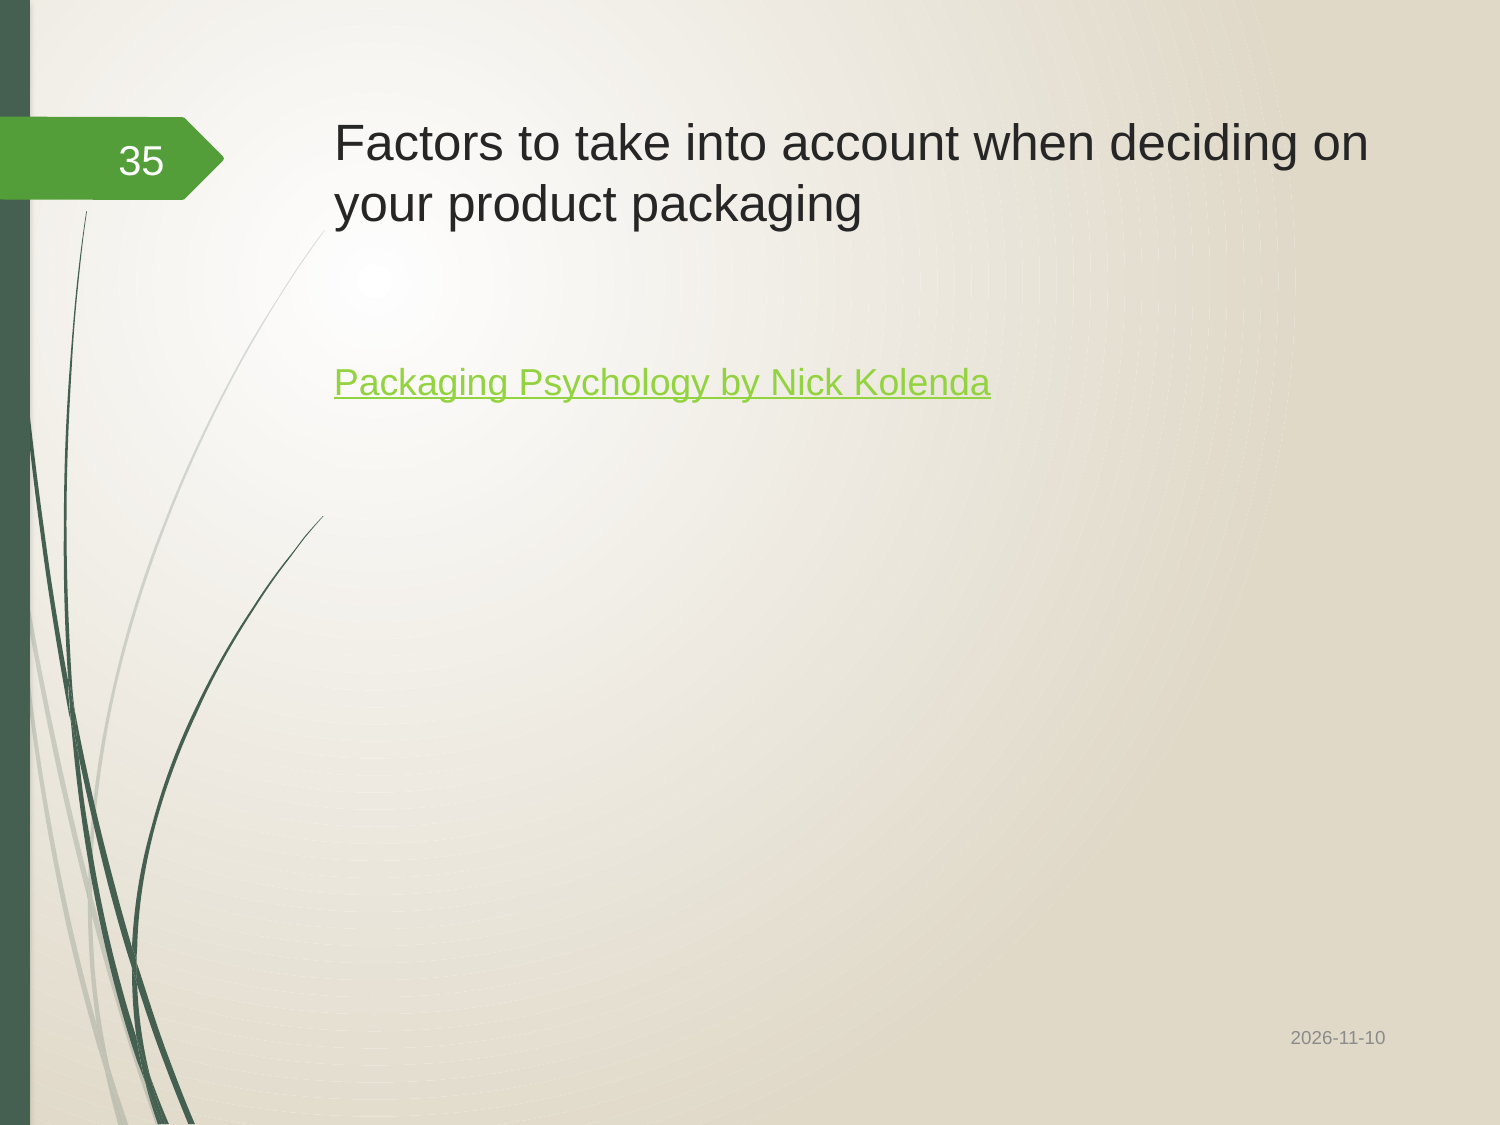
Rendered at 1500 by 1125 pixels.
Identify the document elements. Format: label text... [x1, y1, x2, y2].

slide_number 35 [83, 129, 180, 190]
title Factors to take into account when deciding on your product packaging [319, 102, 1400, 313]
list Packaging Psychology by Nick Kolenda [318, 350, 1400, 970]
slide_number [1275, 1006, 1401, 1068]
